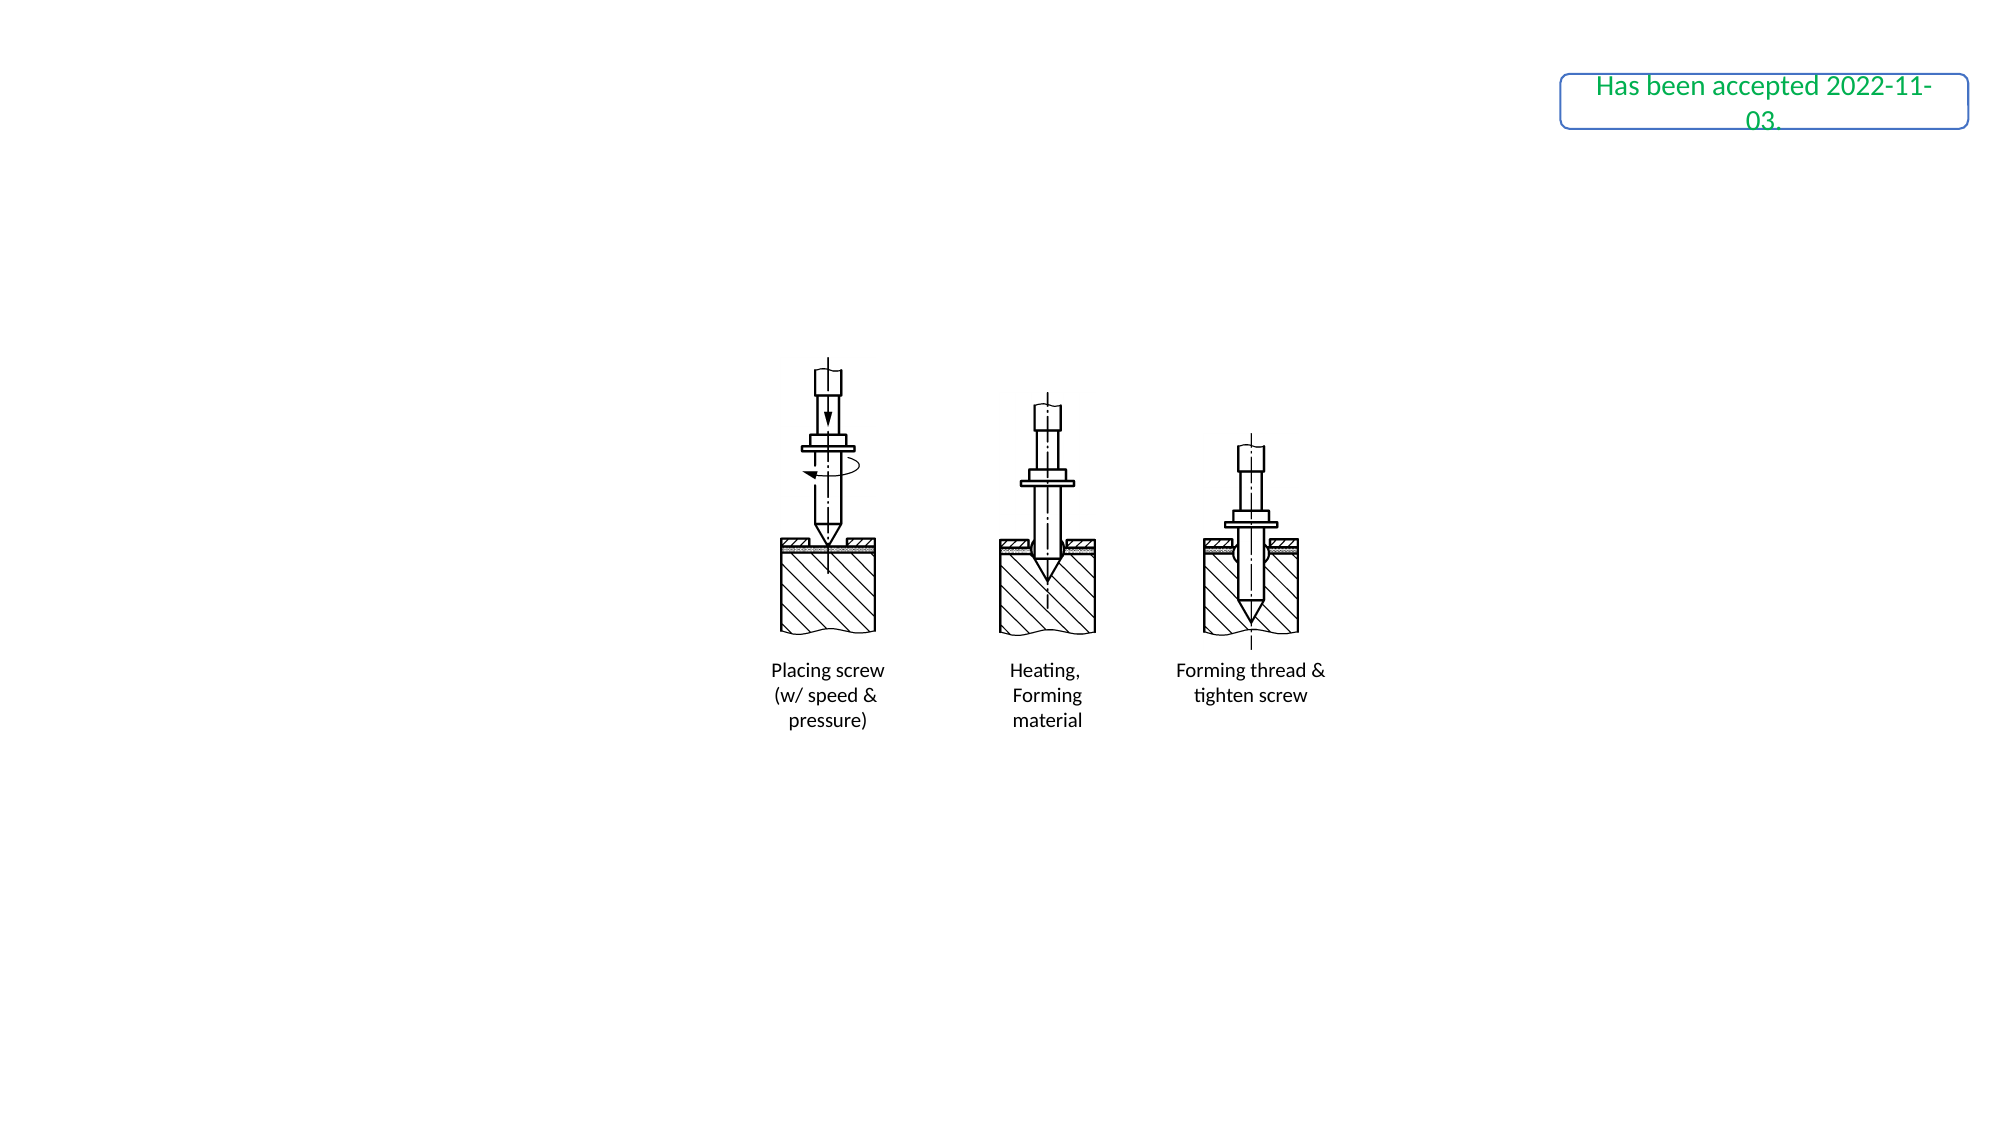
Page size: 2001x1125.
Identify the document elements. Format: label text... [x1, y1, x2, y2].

text_box Forming thread & tighten screw [1158, 649, 1344, 715]
picture [999, 392, 1096, 636]
text_box Placing screw (w/ speed & pressure) [749, 649, 907, 740]
text_box Heating, Forming material [969, 649, 1127, 740]
picture [780, 357, 876, 635]
picture [1203, 433, 1299, 650]
text_box Has been accepted 2022-11-03. [1559, 72, 1970, 130]
